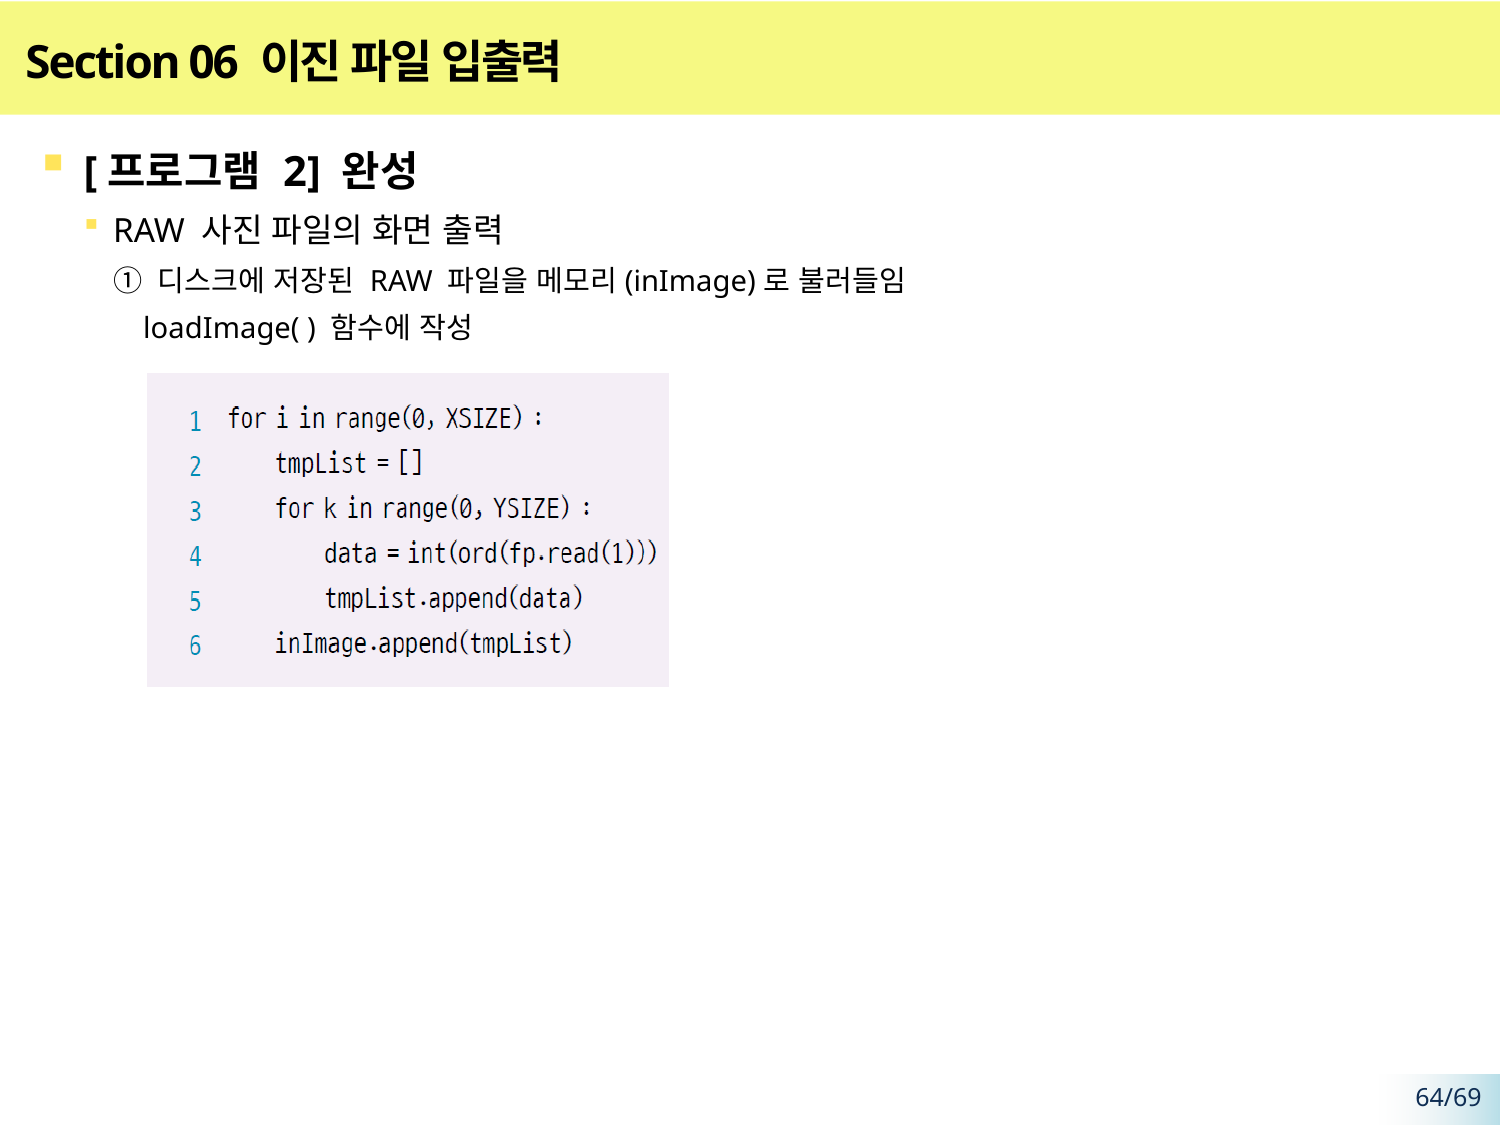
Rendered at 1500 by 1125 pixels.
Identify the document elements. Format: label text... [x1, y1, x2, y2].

picture [139, 362, 669, 690]
title Section 06 이진 파일 입출력 [10, 21, 1288, 99]
list [프로그램 2] 완성 RAW 사진 파일의 화면 출력 ① 디스크에 저장된 RAW 파일을 메모리(inImage)로 불러들임 loadImage( ) 함수에 작성 [10, 126, 1481, 1057]
